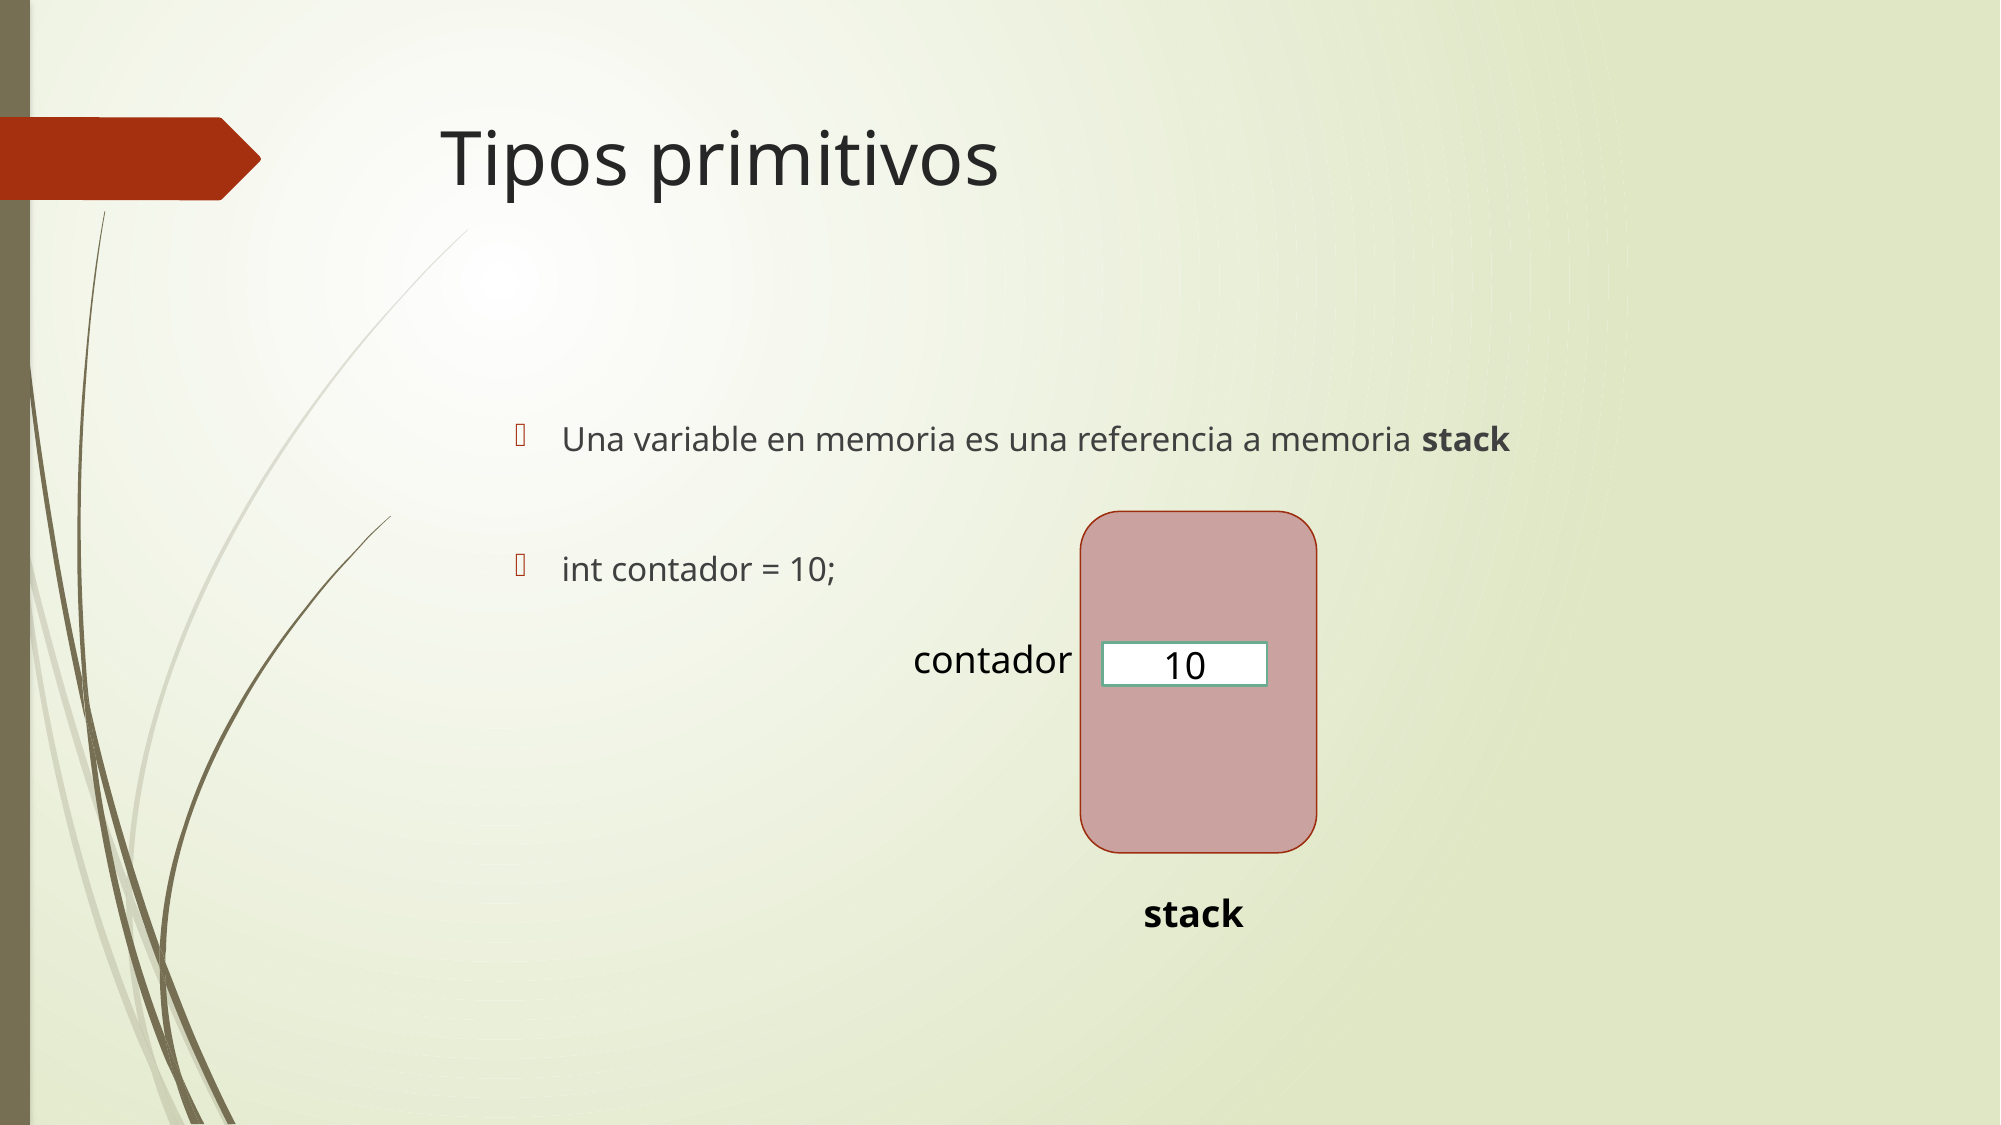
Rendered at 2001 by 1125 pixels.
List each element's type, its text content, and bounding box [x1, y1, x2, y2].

text_box 10 [1135, 641, 1268, 687]
list Una variable en memoria es una referencia a memoria stack int contador = 10; [424, 350, 1888, 970]
text_box [1079, 510, 1318, 854]
title Tipos primitivos [425, 102, 1888, 313]
text_box contador [898, 628, 1135, 689]
text_box stack [1128, 882, 1366, 943]
